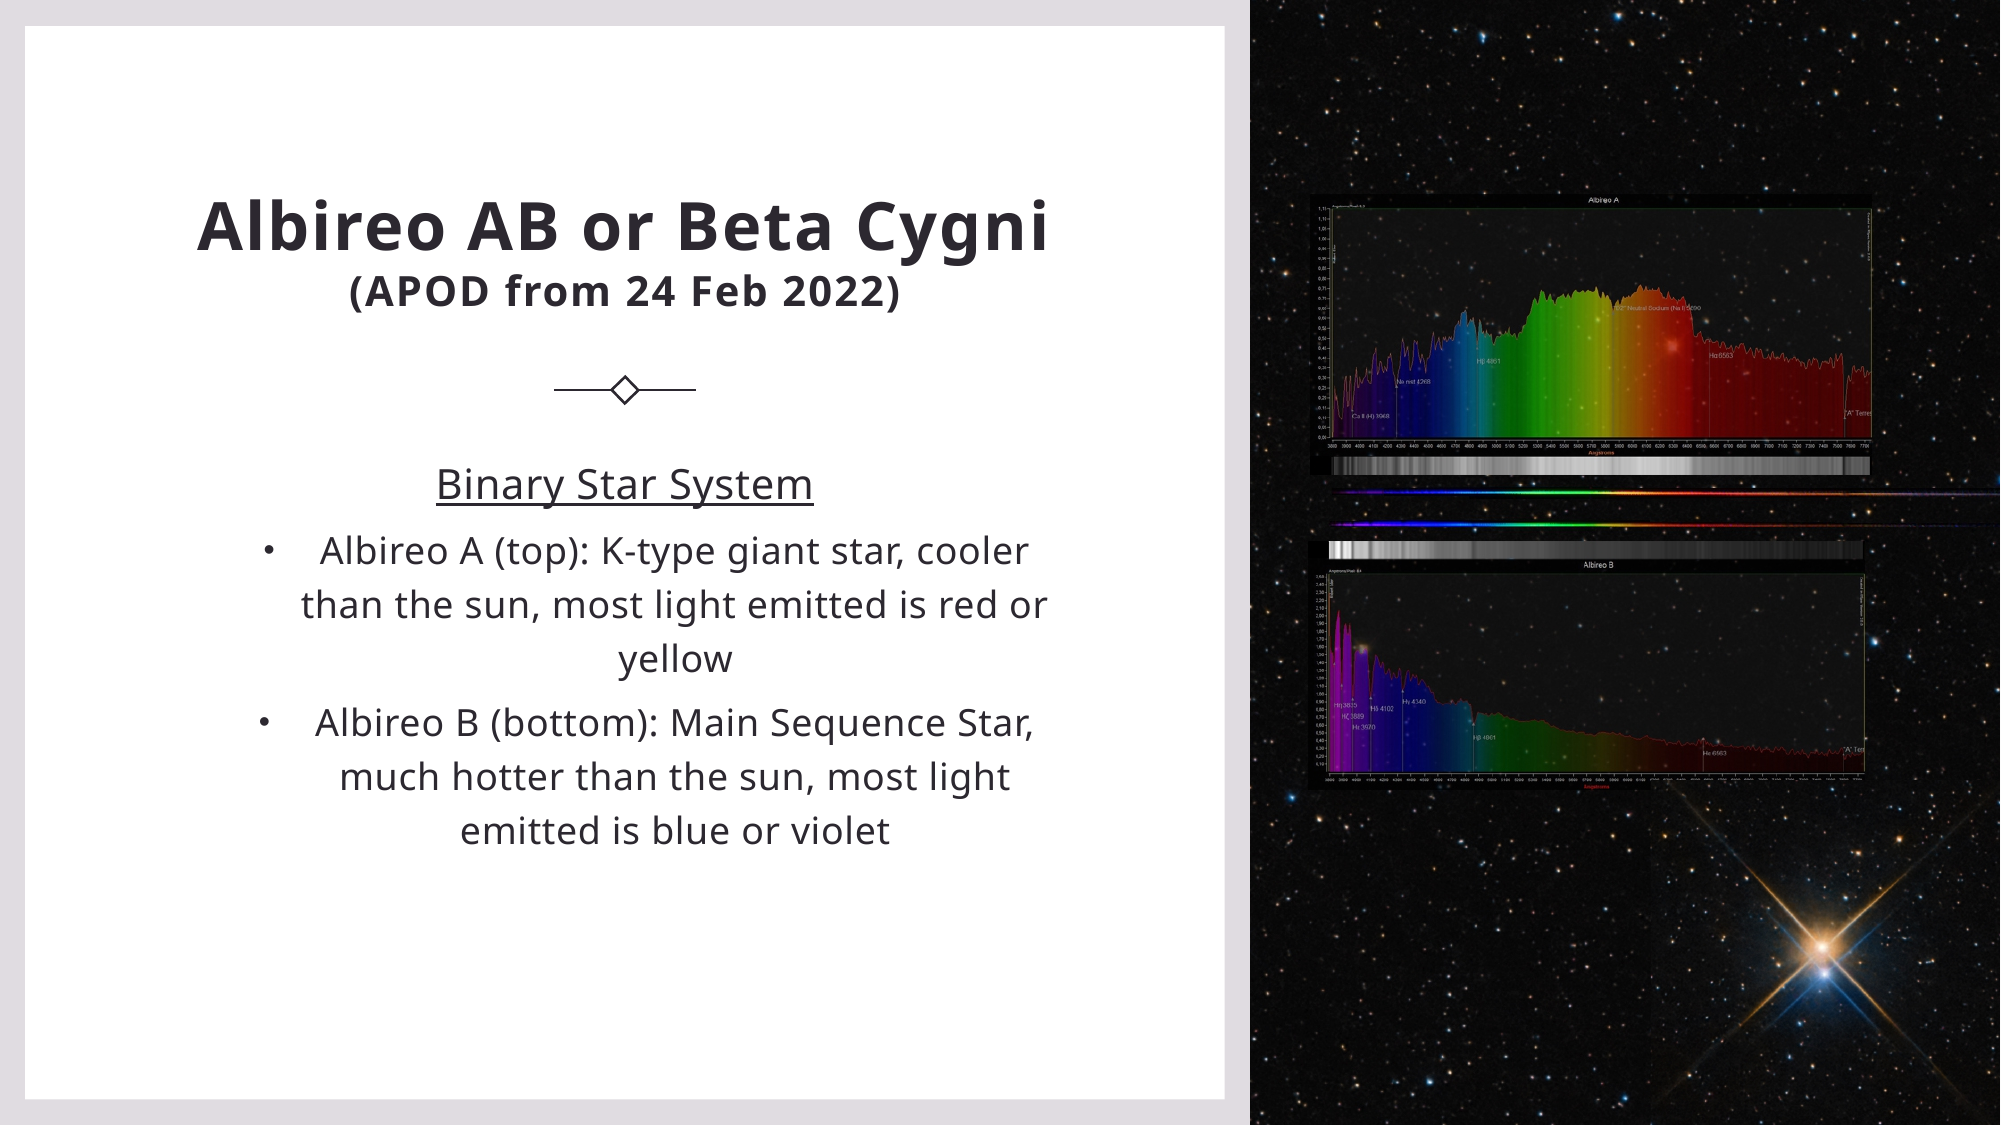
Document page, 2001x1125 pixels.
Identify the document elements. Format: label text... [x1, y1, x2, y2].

picture [1249, 0, 2000, 1125]
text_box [553, 380, 697, 400]
list Binary Star System Albireo A (top): K-type giant star, cooler than the sun, most light emitted is red or yellow Albireo B (bottom): Main Sequence Star, much hotter than the sun, most light emitted is blue or violet [176, 429, 1074, 960]
text_box [0, 0, 1249, 1125]
title Albireo AB or Beta Cygni (APOD from 24 Feb 2022) [176, 118, 1074, 331]
text_box [24, 25, 1226, 1100]
